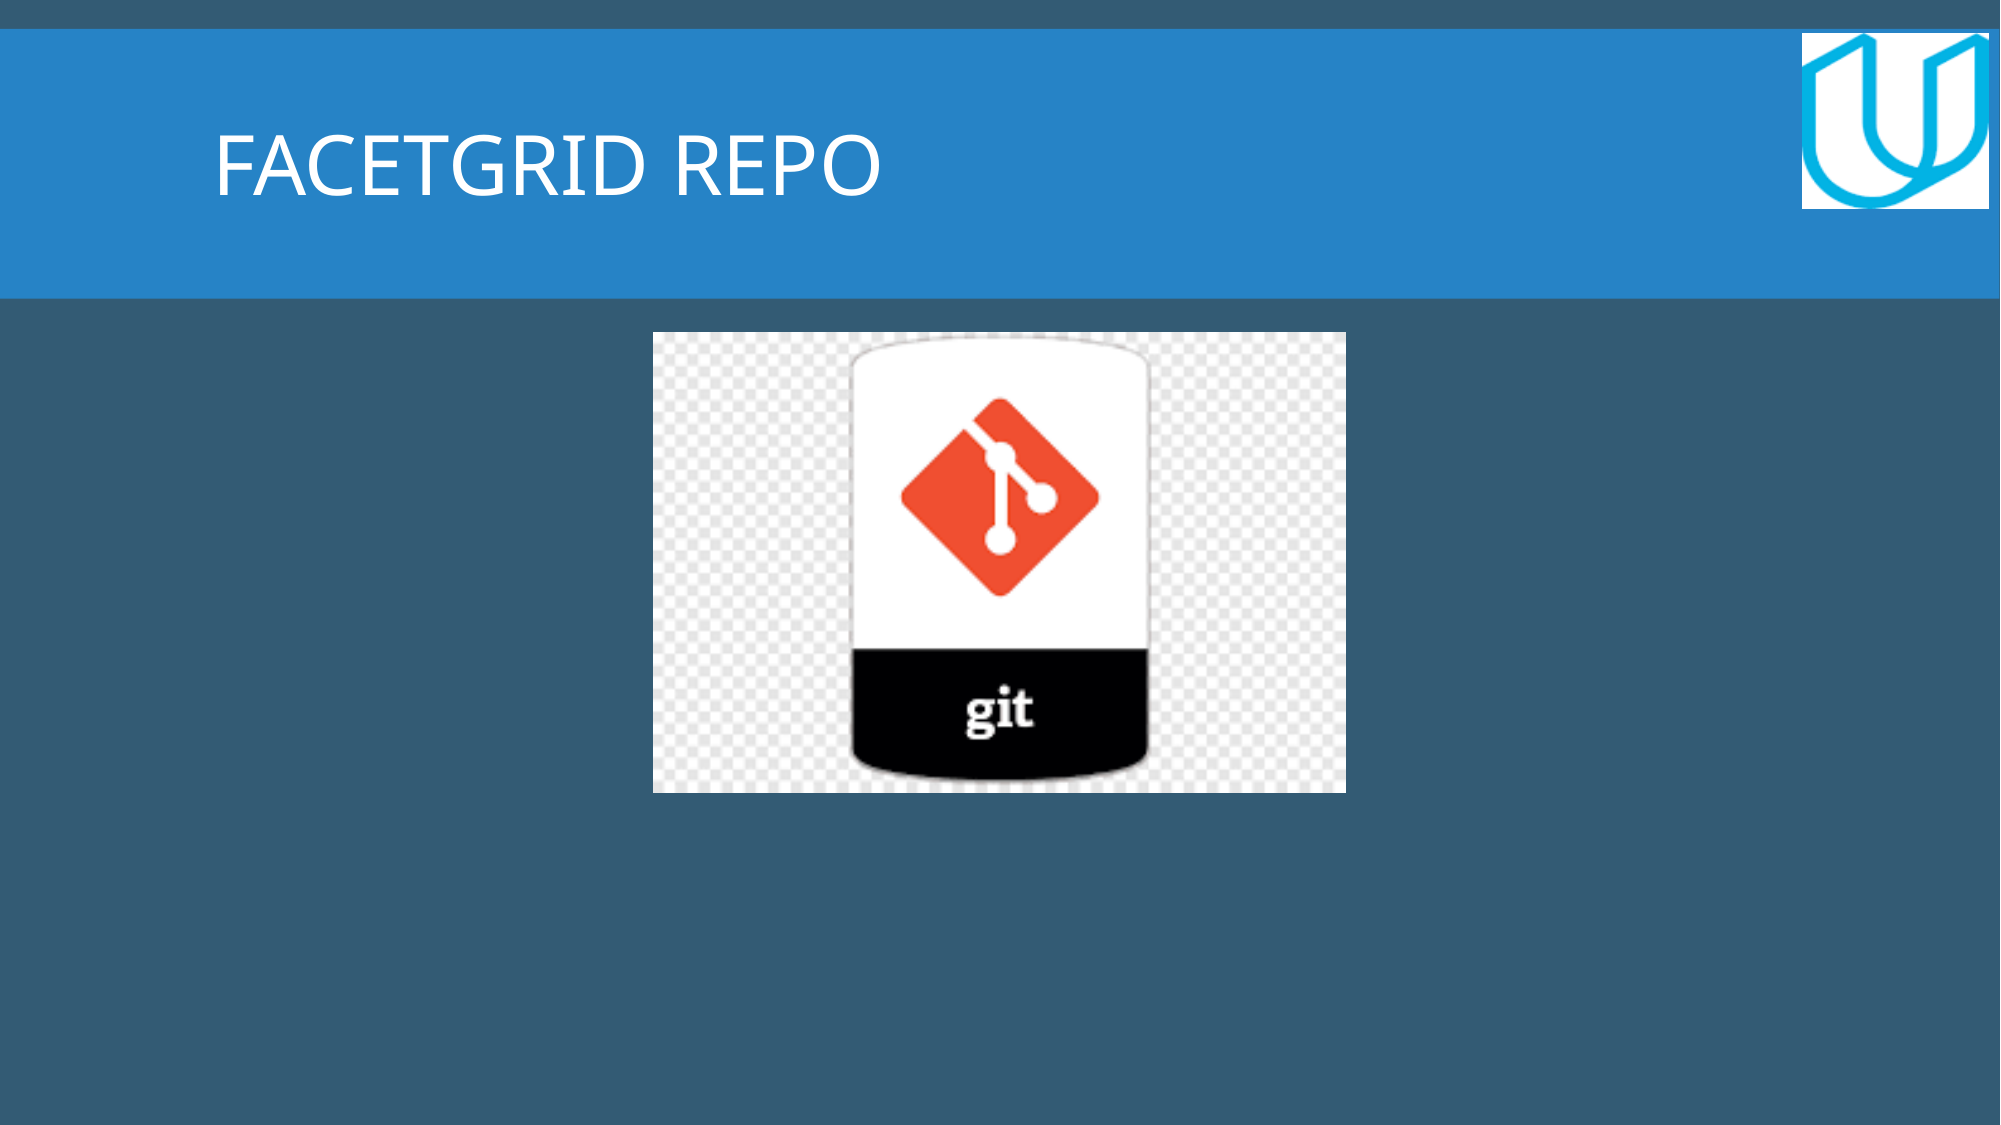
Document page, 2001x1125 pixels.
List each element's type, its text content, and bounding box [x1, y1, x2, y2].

text_box [197, 329, 1803, 1020]
picture [1876, 124, 1989, 209]
picture [1816, 47, 1912, 197]
picture [1802, 33, 1989, 167]
picture [1803, 159, 1866, 209]
text_box facetgrid repo [197, 46, 1803, 294]
picture [653, 331, 1347, 793]
picture [1933, 47, 1974, 167]
